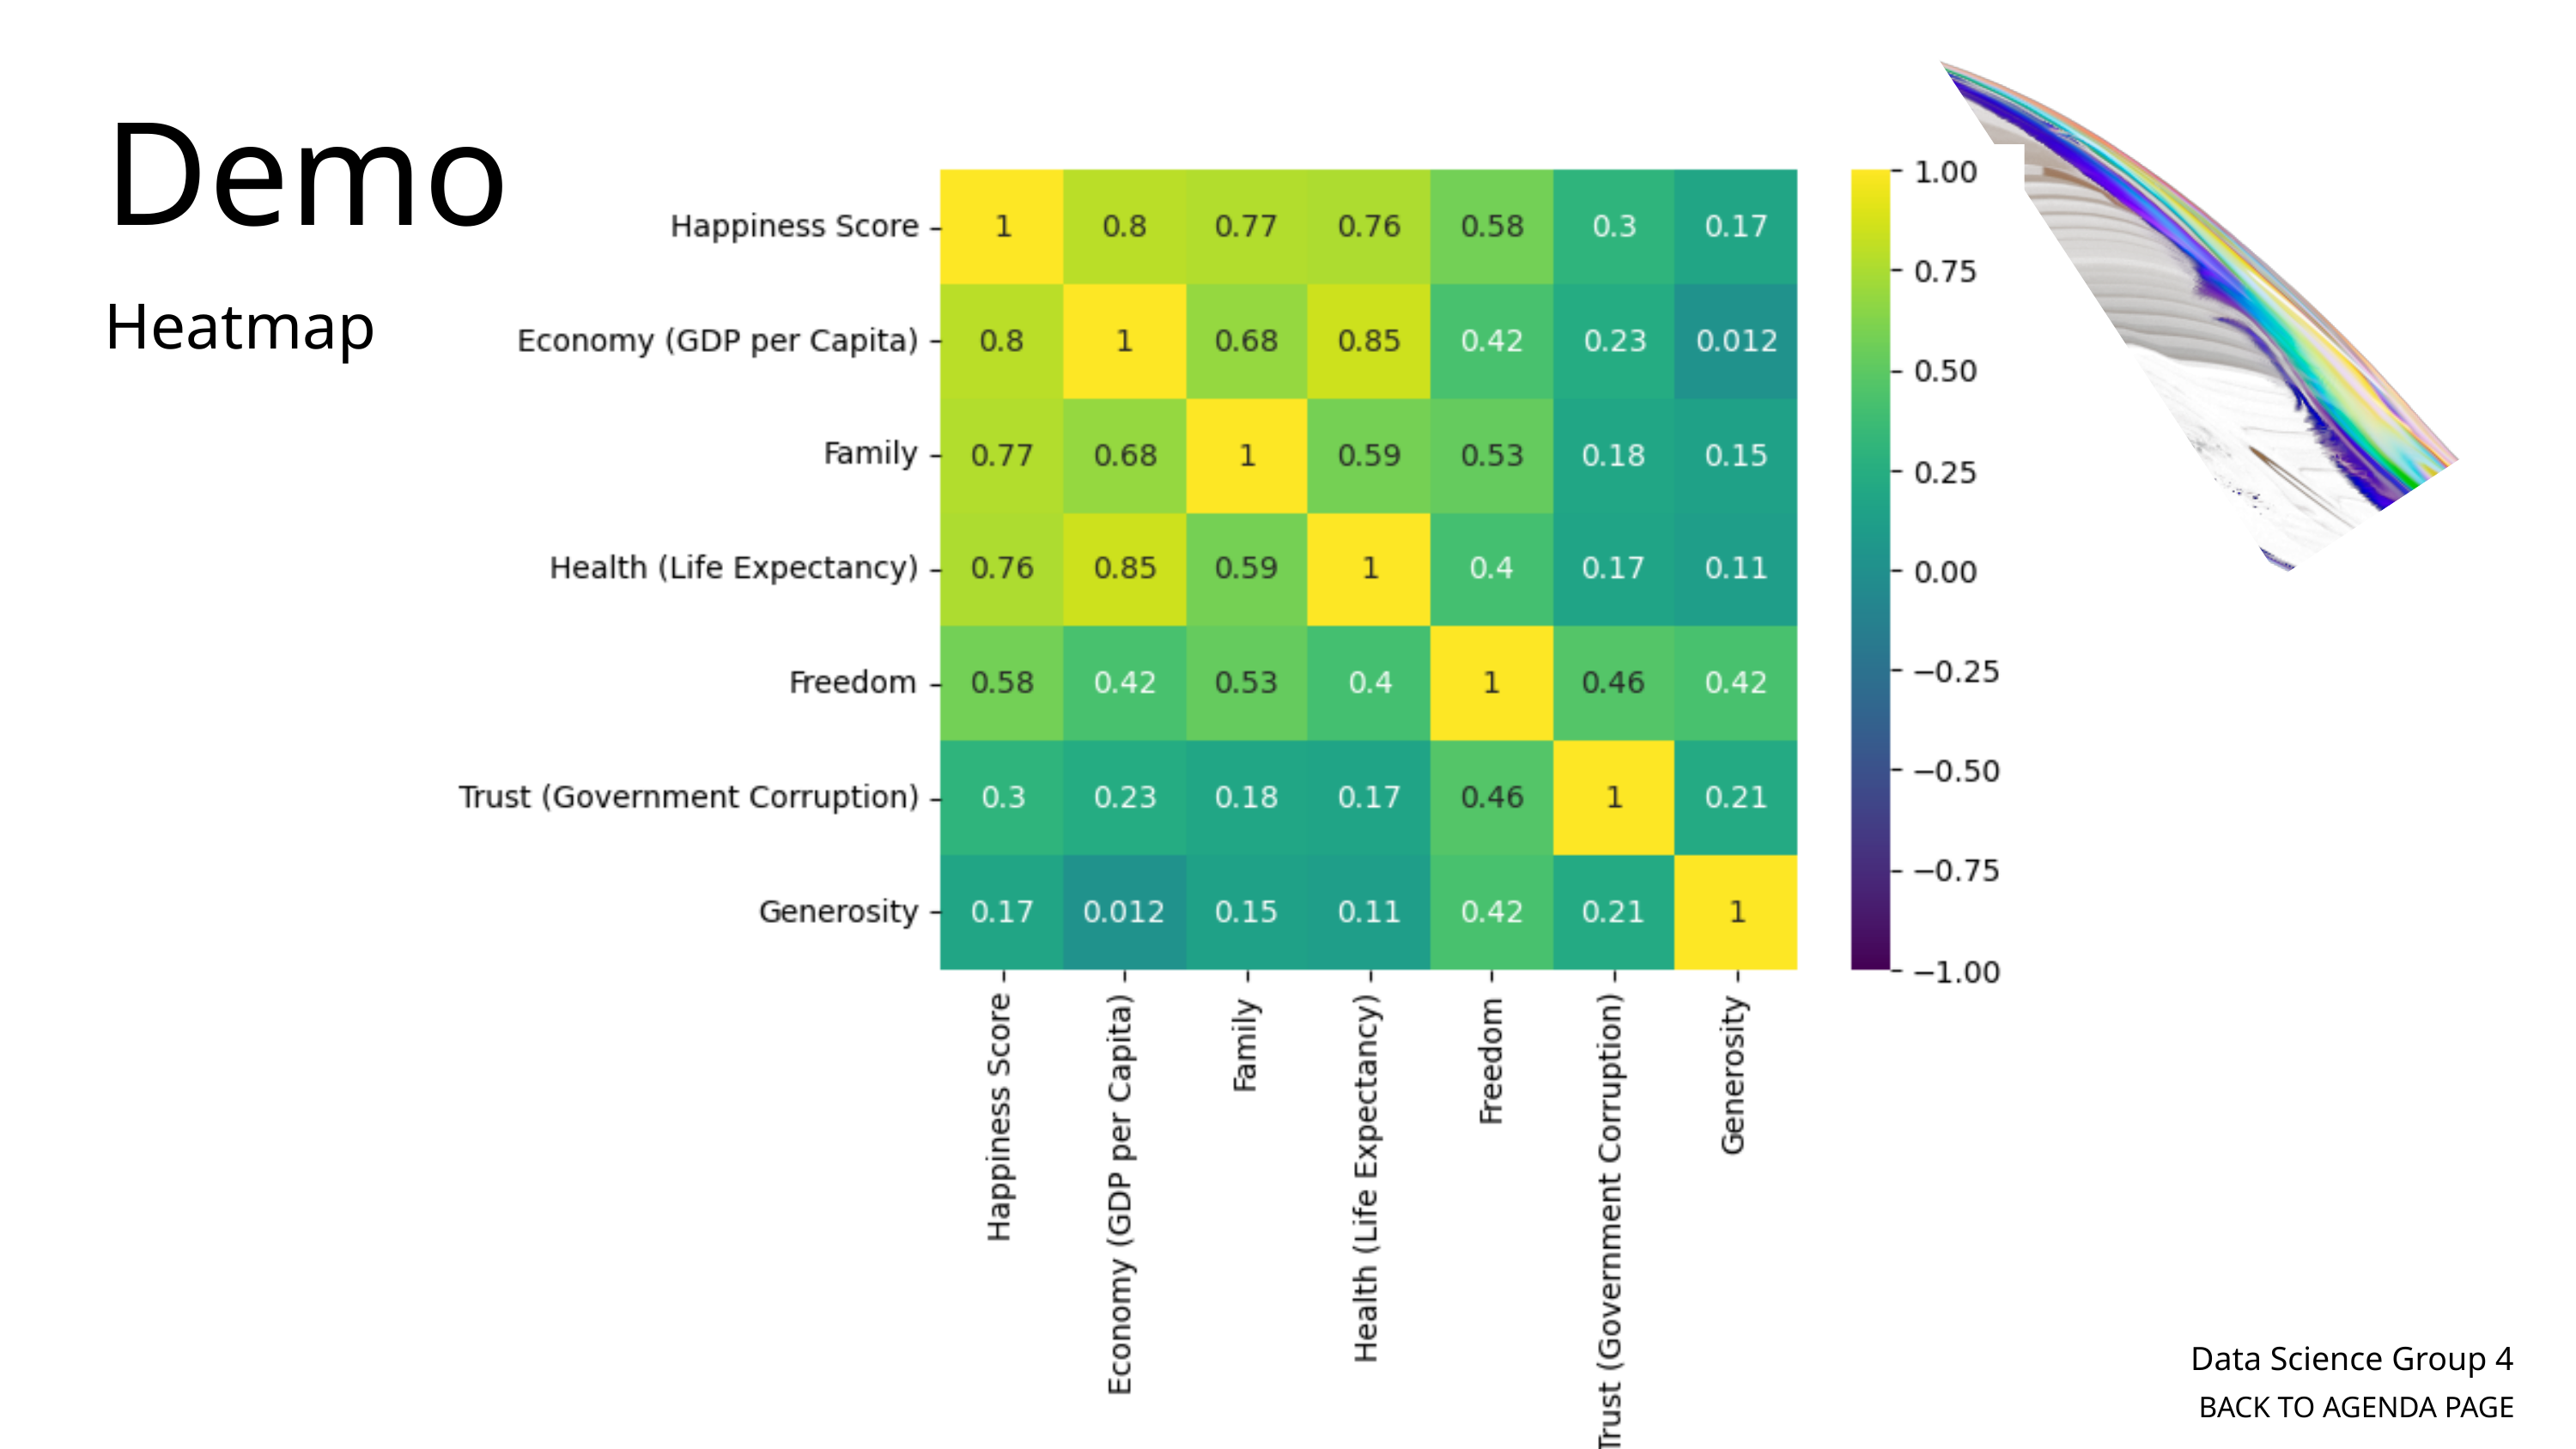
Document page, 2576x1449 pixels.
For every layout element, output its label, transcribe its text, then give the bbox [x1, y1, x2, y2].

text_box [1899, 0, 2576, 578]
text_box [104, 82, 1585, 361]
text_box Data Science Group 4 [2182, 1331, 2523, 1377]
text_box [438, 144, 2025, 1449]
text_box BACK TO AGENDA PAGE [2182, 1383, 2532, 1423]
